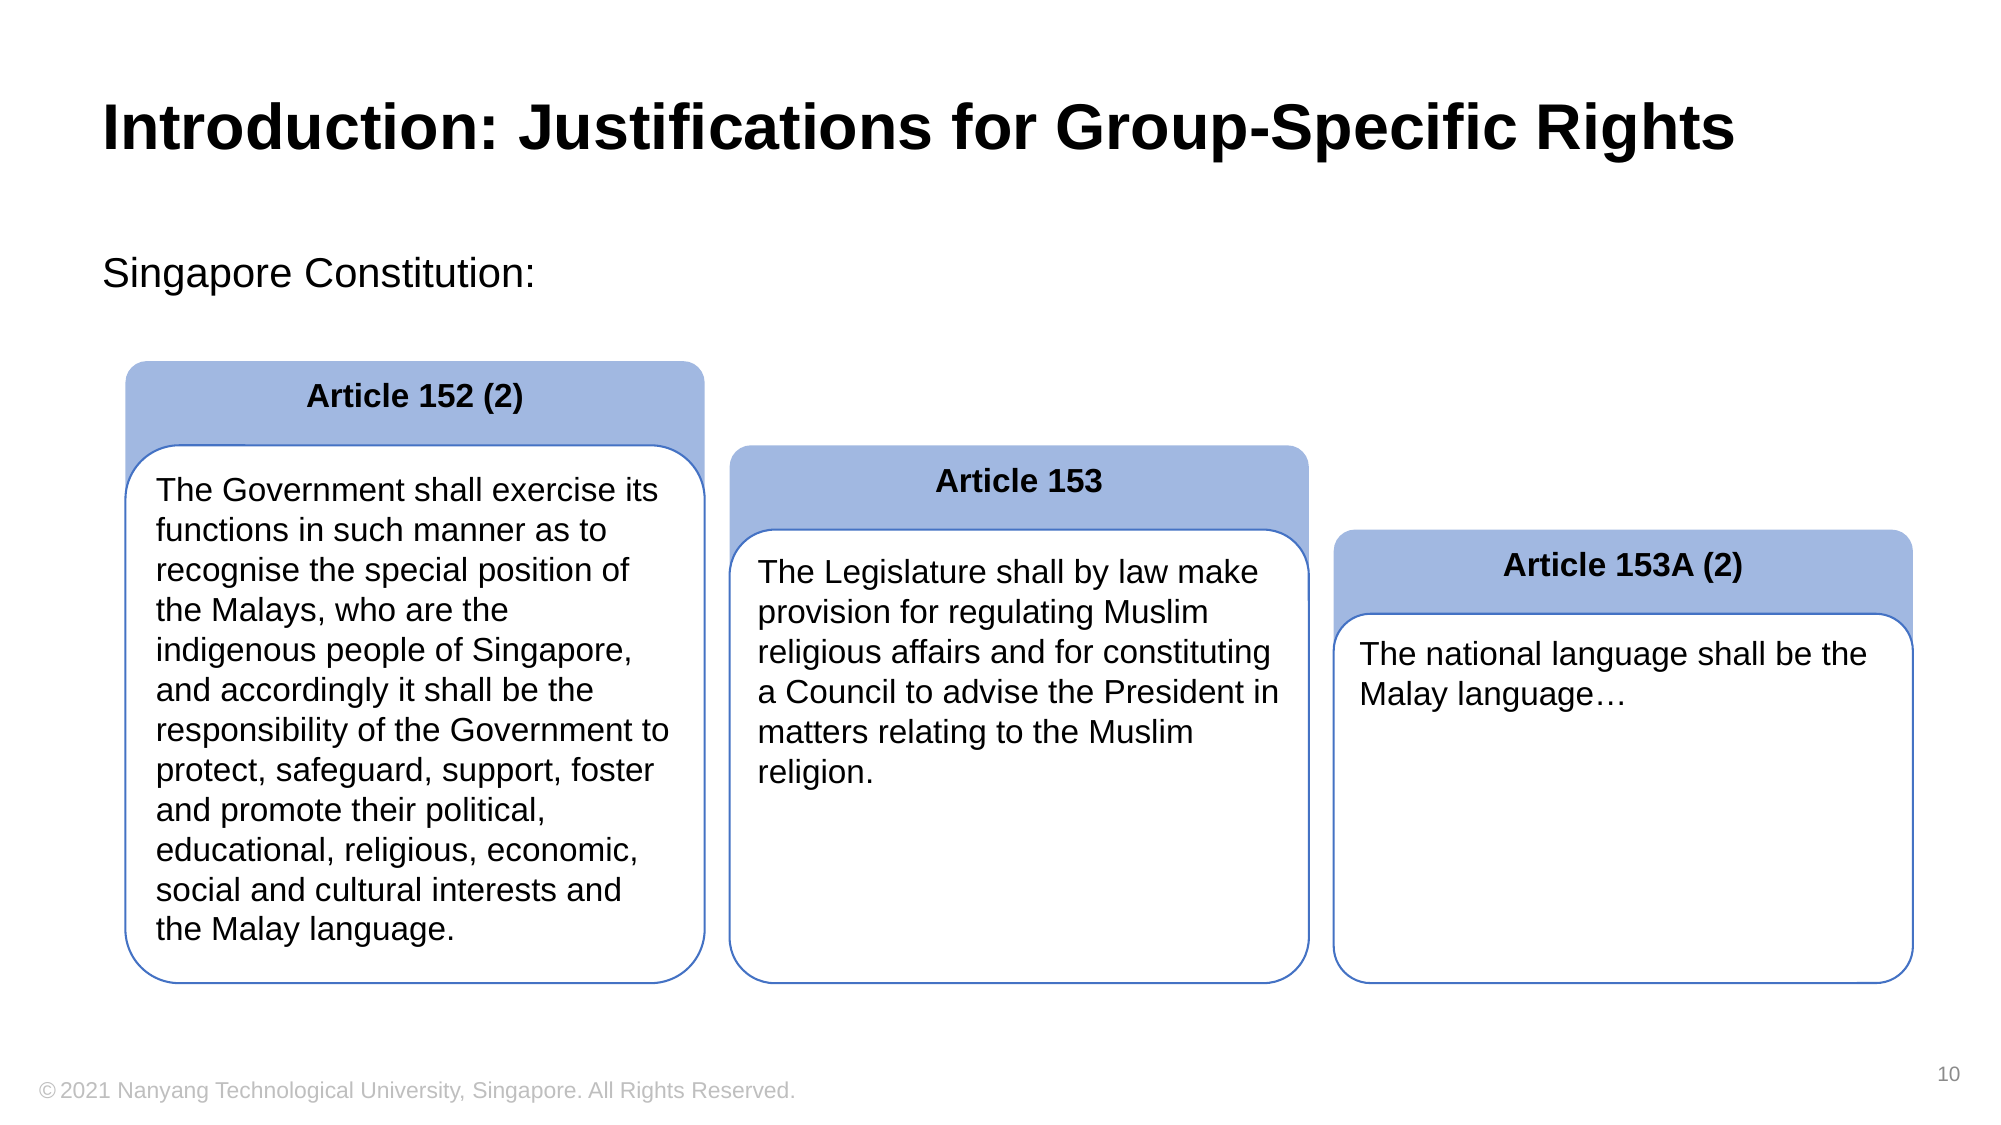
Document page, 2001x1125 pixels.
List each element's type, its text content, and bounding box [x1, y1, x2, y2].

text_box The national language shall be the Malay language… [1332, 612, 1914, 985]
text_box Article 153A (2) [1333, 529, 1913, 640]
slide_number 10 [1525, 1042, 1976, 1103]
text_box Article 152 (2) [125, 361, 705, 486]
title Introduction: Justifications for Group-Specific Rights [86, 59, 1812, 198]
text_box The Legislature shall by law make provision for regulating Muslim religious affairs and for constituting a Council to advise the President in matters relating to the Muslim religion. [728, 528, 1310, 985]
text_box Article 153 [729, 445, 1309, 563]
list Singapore Constitution: [86, 238, 1812, 1014]
text_box The Government shall exercise its functions in such manner as to recognise the special position of the Malays, who are the indigenous people of Singapore, and accordingly it shall be the responsibility of the Government to protect, safeguard, support, foster and promote their political, educational, religious, economic, social and cultural interests and the Malay language. [124, 444, 706, 985]
